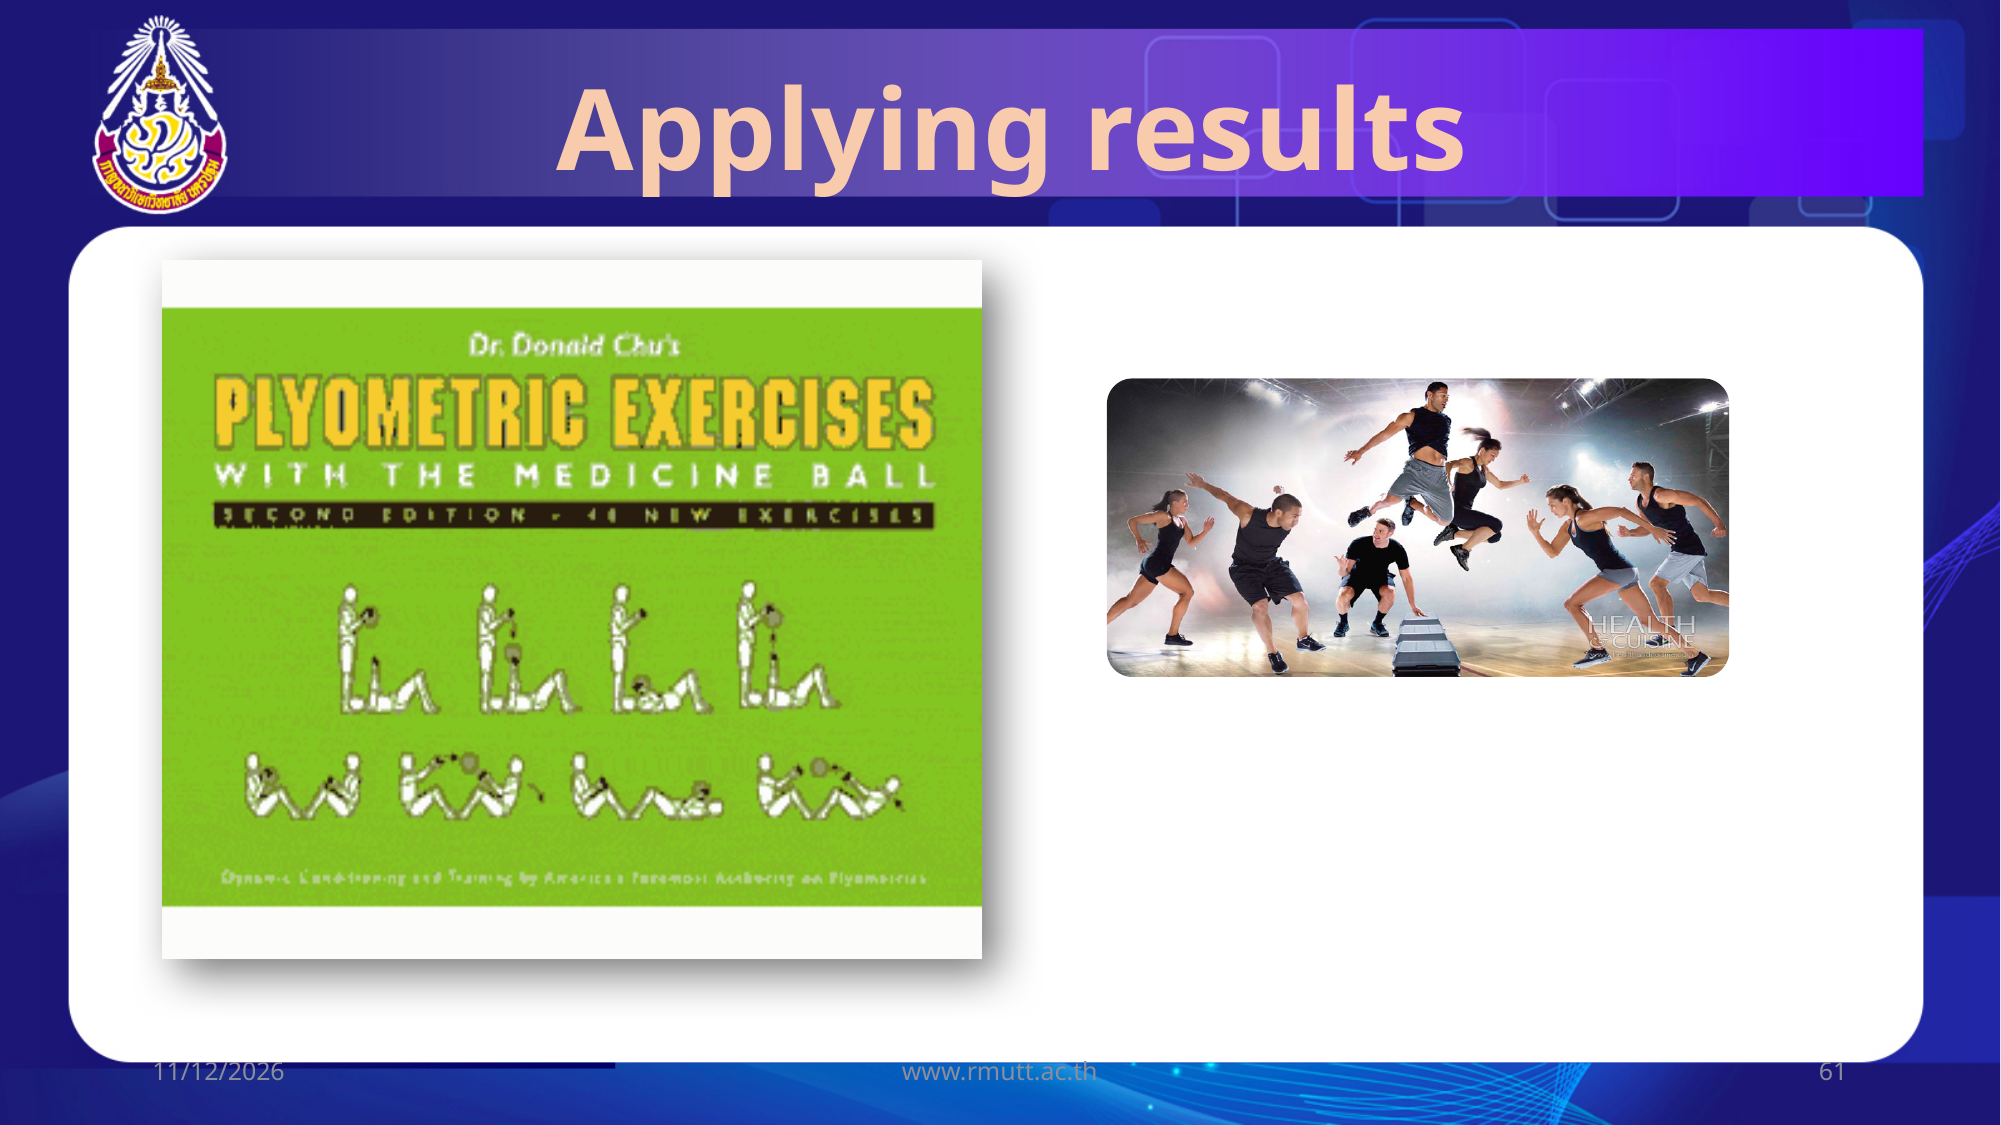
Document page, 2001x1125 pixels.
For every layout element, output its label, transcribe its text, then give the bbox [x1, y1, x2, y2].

picture [0, 0, 2001, 1125]
text_box Applying results [149, 24, 1875, 243]
footer www.rmutt.ac.th [662, 1042, 1338, 1103]
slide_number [137, 1042, 588, 1103]
slide_number 61 [1412, 1042, 1863, 1103]
